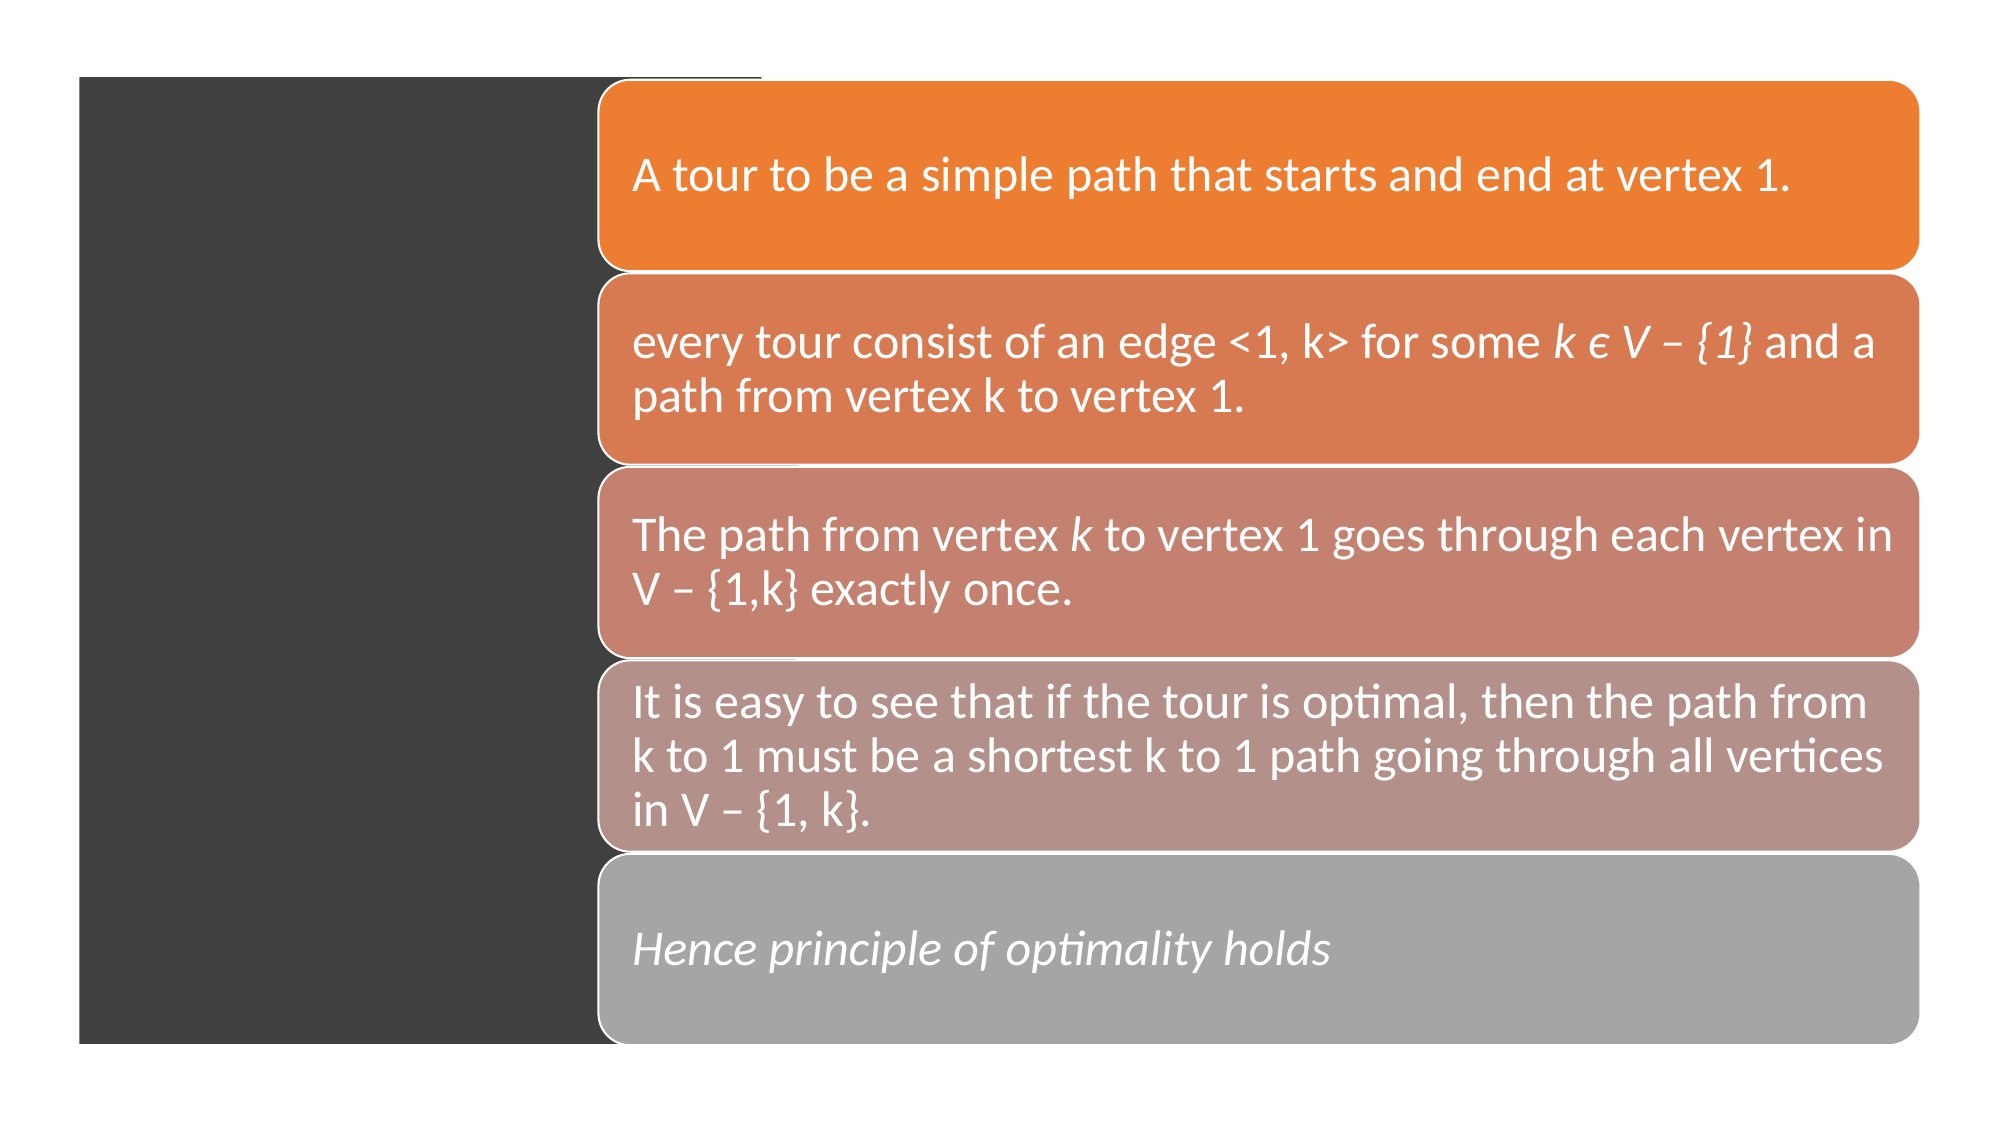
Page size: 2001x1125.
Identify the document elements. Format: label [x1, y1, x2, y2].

text_box [598, 79, 1921, 1046]
text_box [78, 76, 763, 1045]
